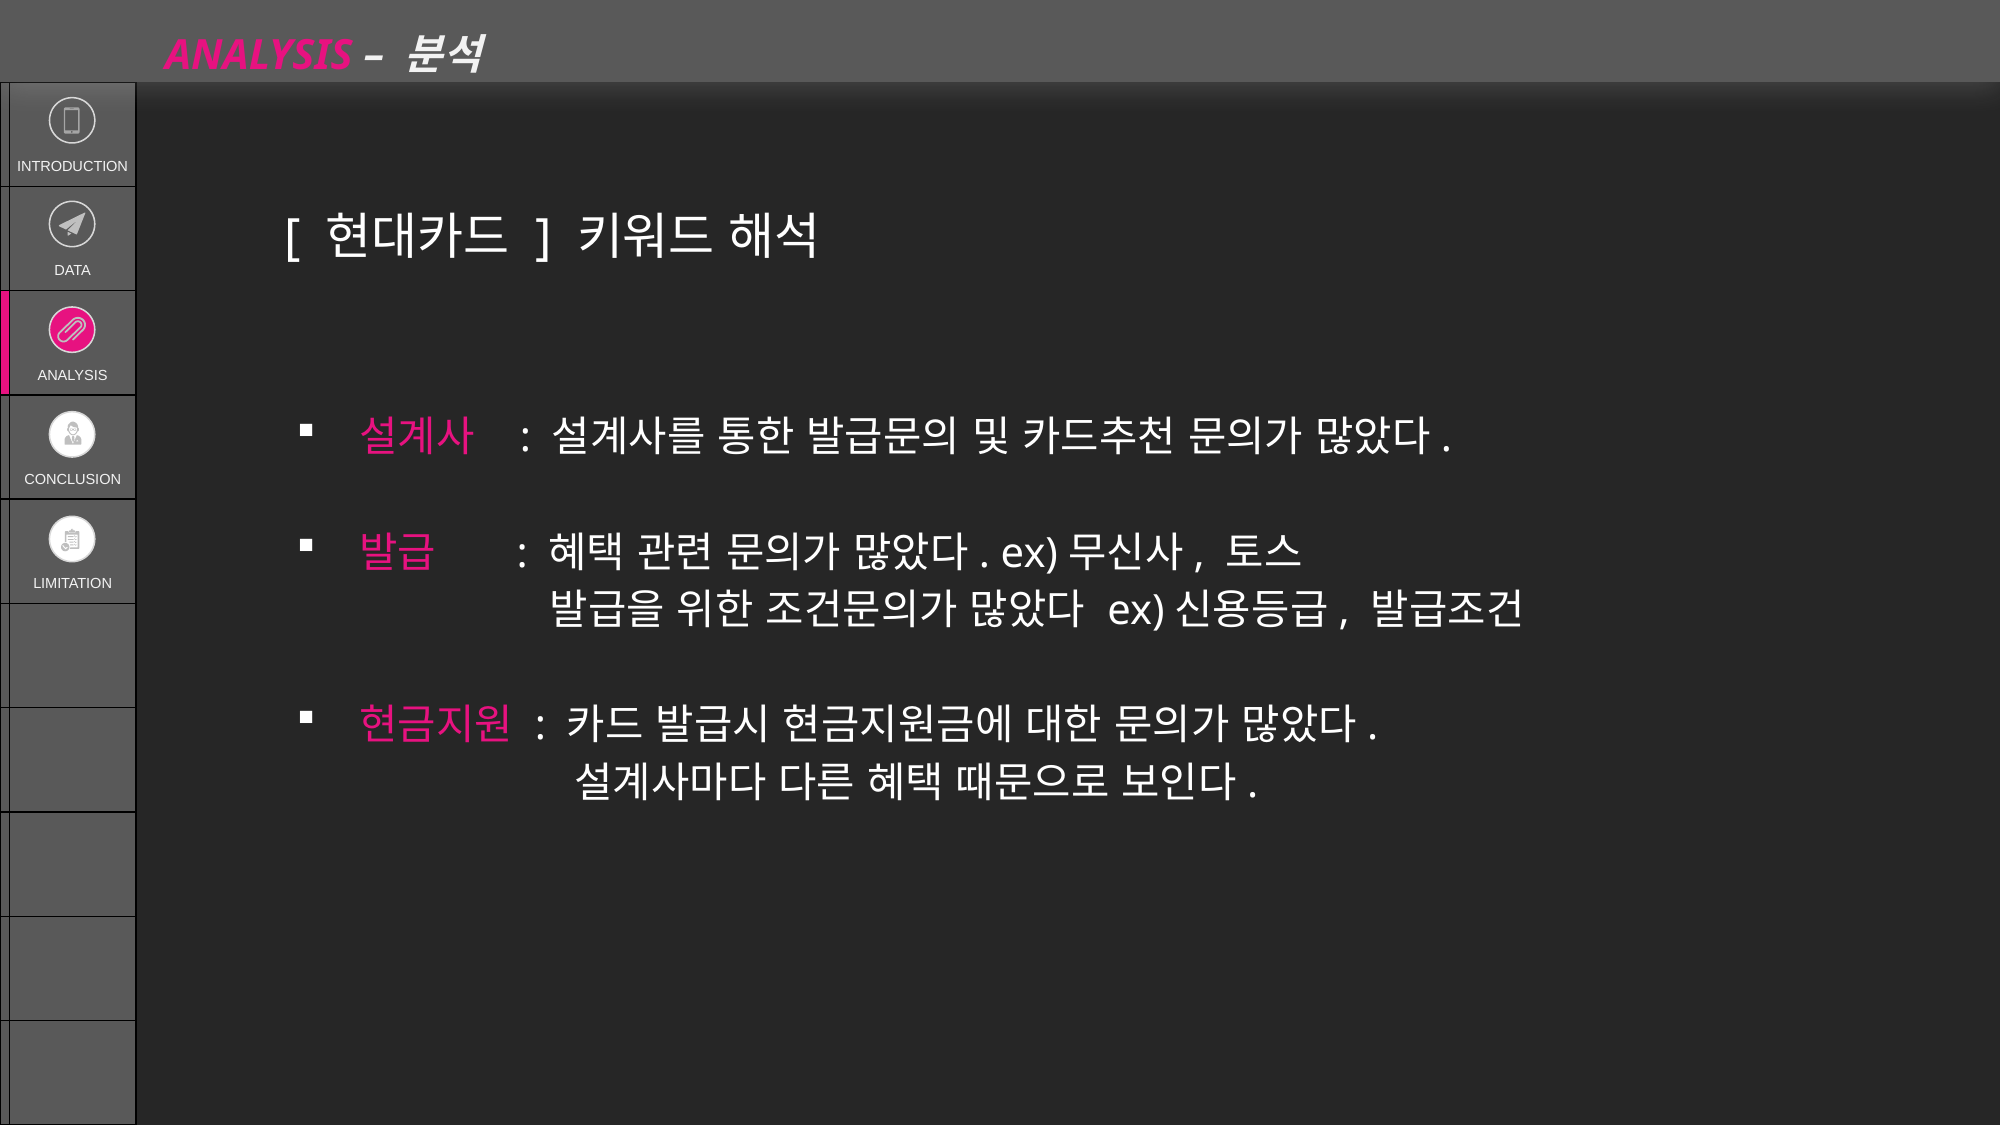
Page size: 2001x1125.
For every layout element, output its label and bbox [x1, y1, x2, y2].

table_cell [10, 917, 135, 1020]
table_cell [10, 813, 135, 916]
table_cell [1, 1021, 9, 1124]
text_box [0, 0, 2000, 82]
table_cell [10, 396, 135, 498]
table_cell [1, 813, 9, 916]
table_header [10, 83, 135, 186]
text_box [49, 201, 95, 247]
table_cell [1, 291, 9, 394]
table_cell [10, 500, 135, 603]
text_box [49, 516, 95, 562]
table_cell [10, 187, 135, 290]
text_box [49, 97, 95, 143]
table_cell [10, 708, 135, 811]
table_cell [10, 291, 135, 394]
table_cell [1, 187, 9, 290]
table_cell [10, 604, 135, 707]
text_box [49, 411, 95, 458]
table_cell [1, 500, 9, 603]
table_cell [1, 917, 9, 1020]
text_box [49, 306, 95, 353]
table_cell [1, 708, 9, 811]
table_header [1, 83, 9, 186]
table_cell [10, 1021, 135, 1124]
table_cell [1, 396, 9, 498]
text_box [269, 180, 1902, 1011]
table_cell [1, 604, 9, 707]
